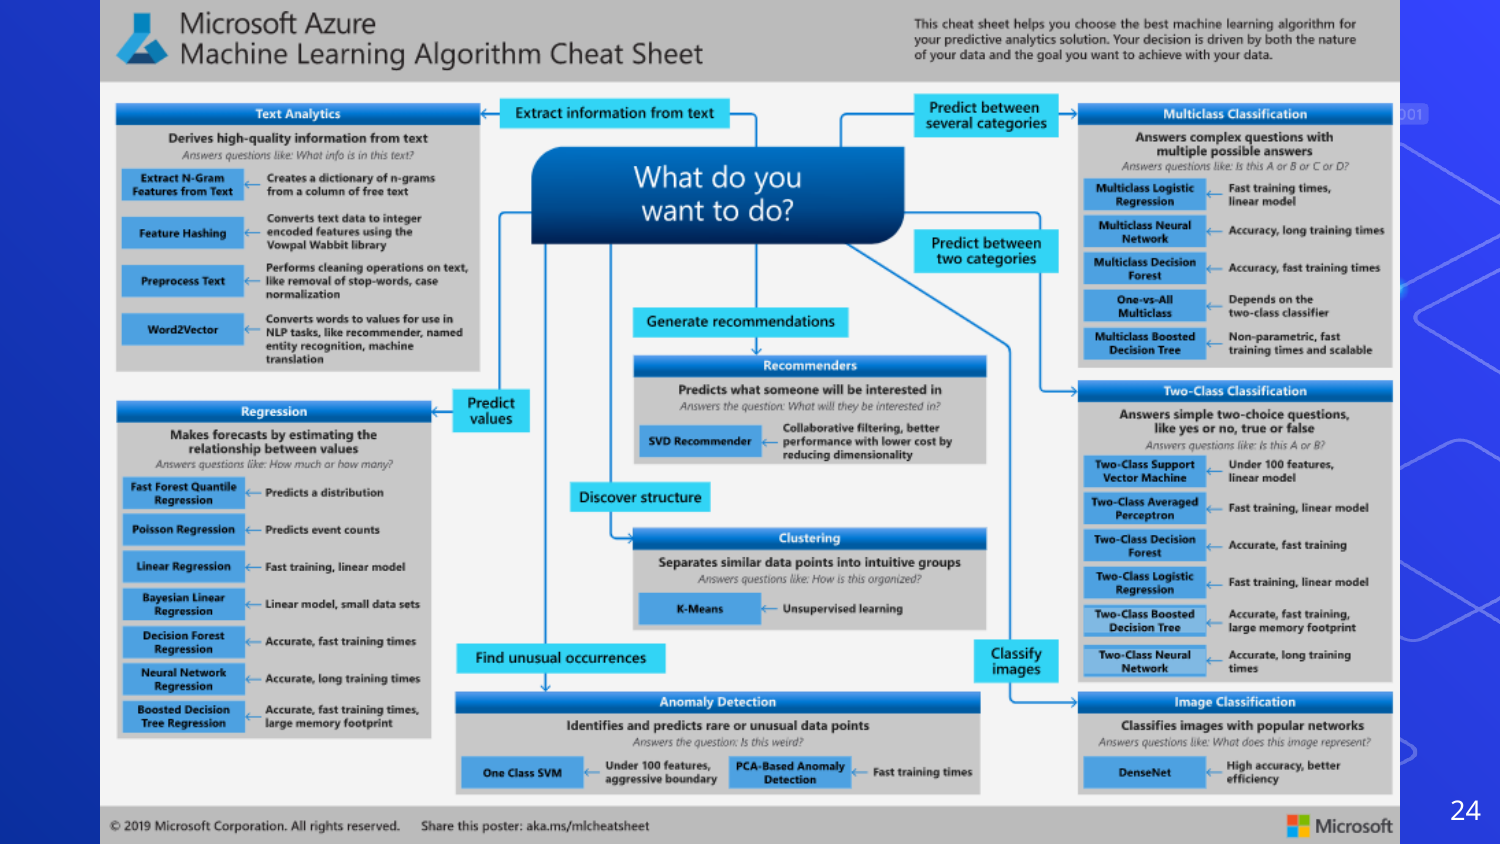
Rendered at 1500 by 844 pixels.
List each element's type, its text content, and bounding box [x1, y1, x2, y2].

picture [0, 0, 1500, 844]
slide_number 24 [1404, 779, 1482, 844]
